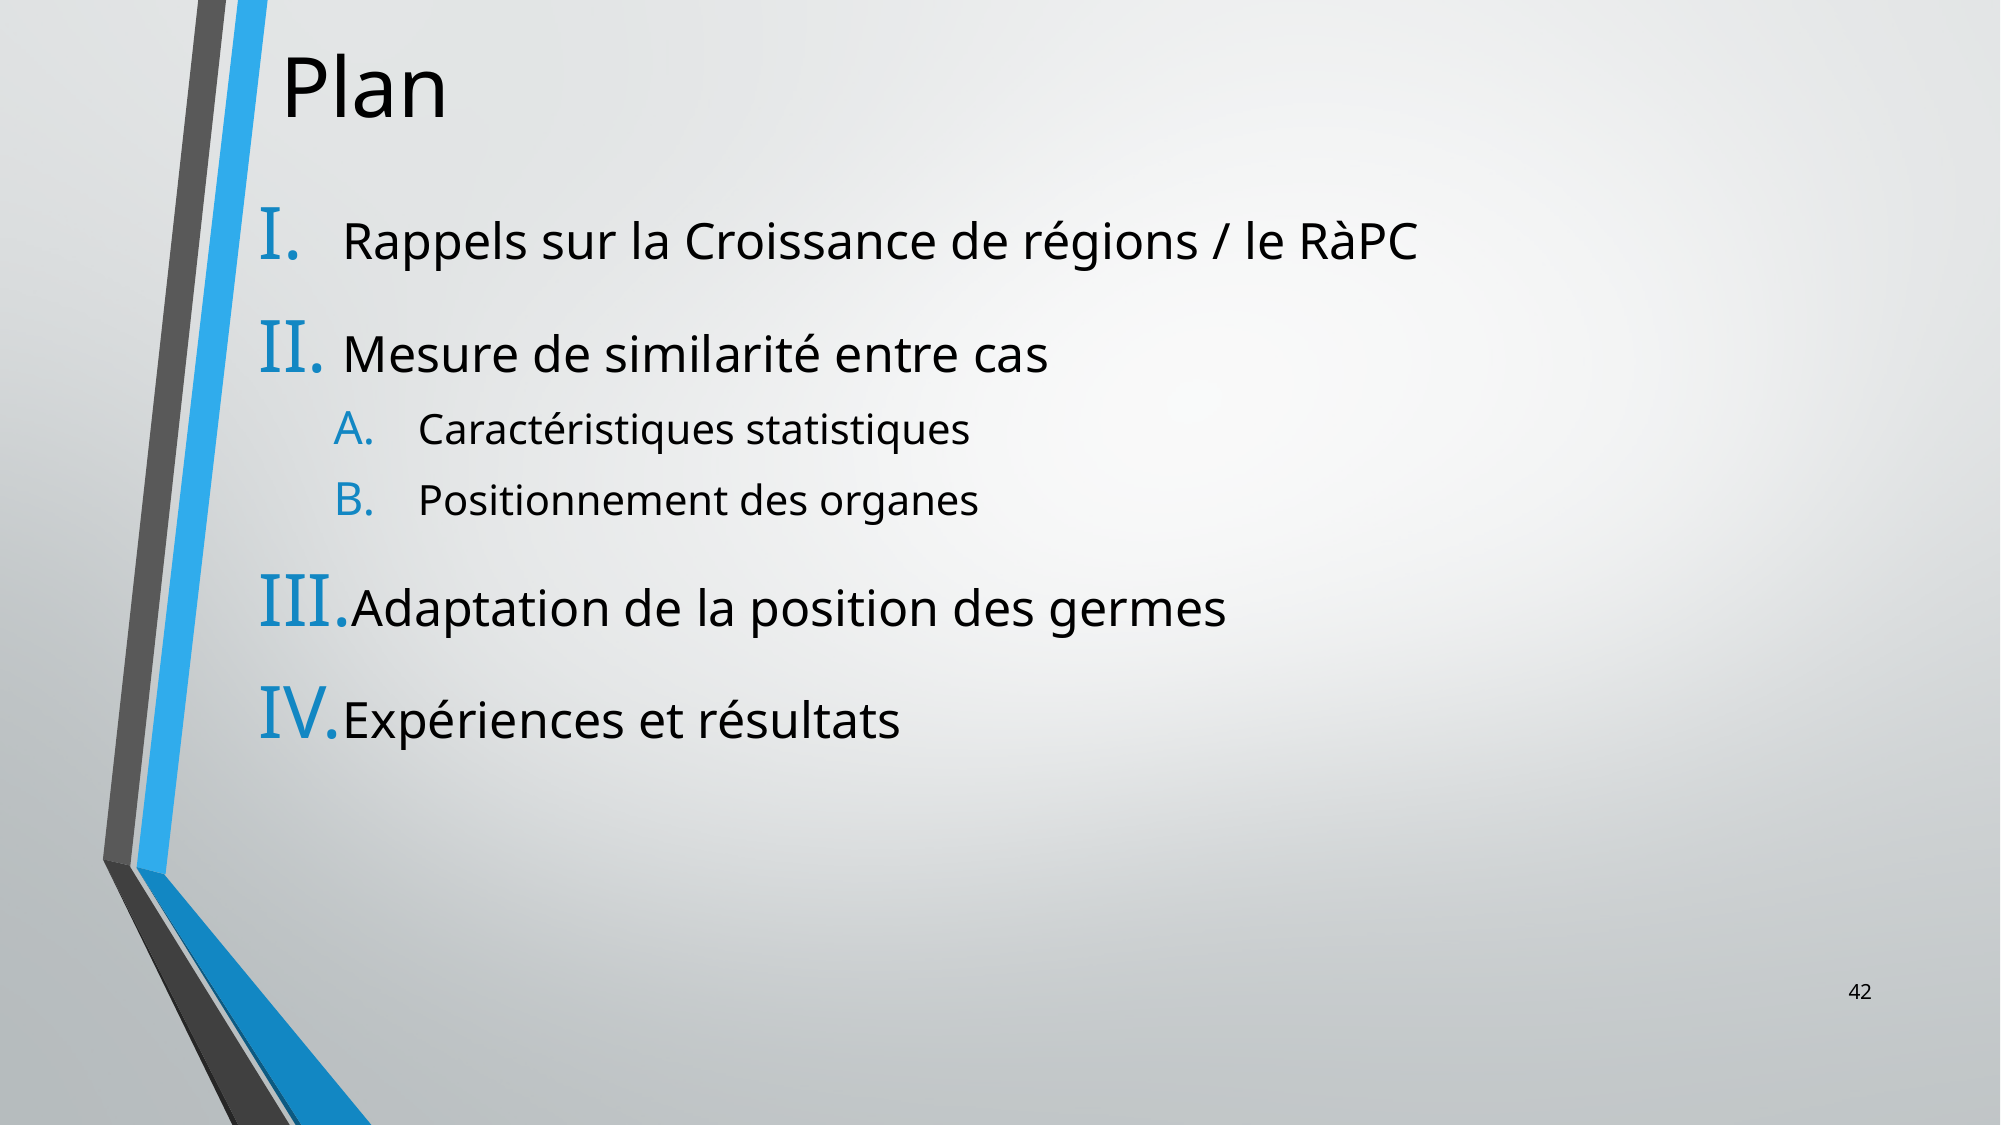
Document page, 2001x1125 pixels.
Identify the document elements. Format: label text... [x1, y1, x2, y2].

slide_number 42 [1796, 962, 1887, 1023]
list Rappels sur la Croissance de régions / le RàPC Mesure de similarité entre cas Caractéristiques statistiques Positionnement des organes Adaptation de la position des germes Expériences et résultats [243, 172, 1887, 998]
title Plan [243, 19, 1887, 148]
